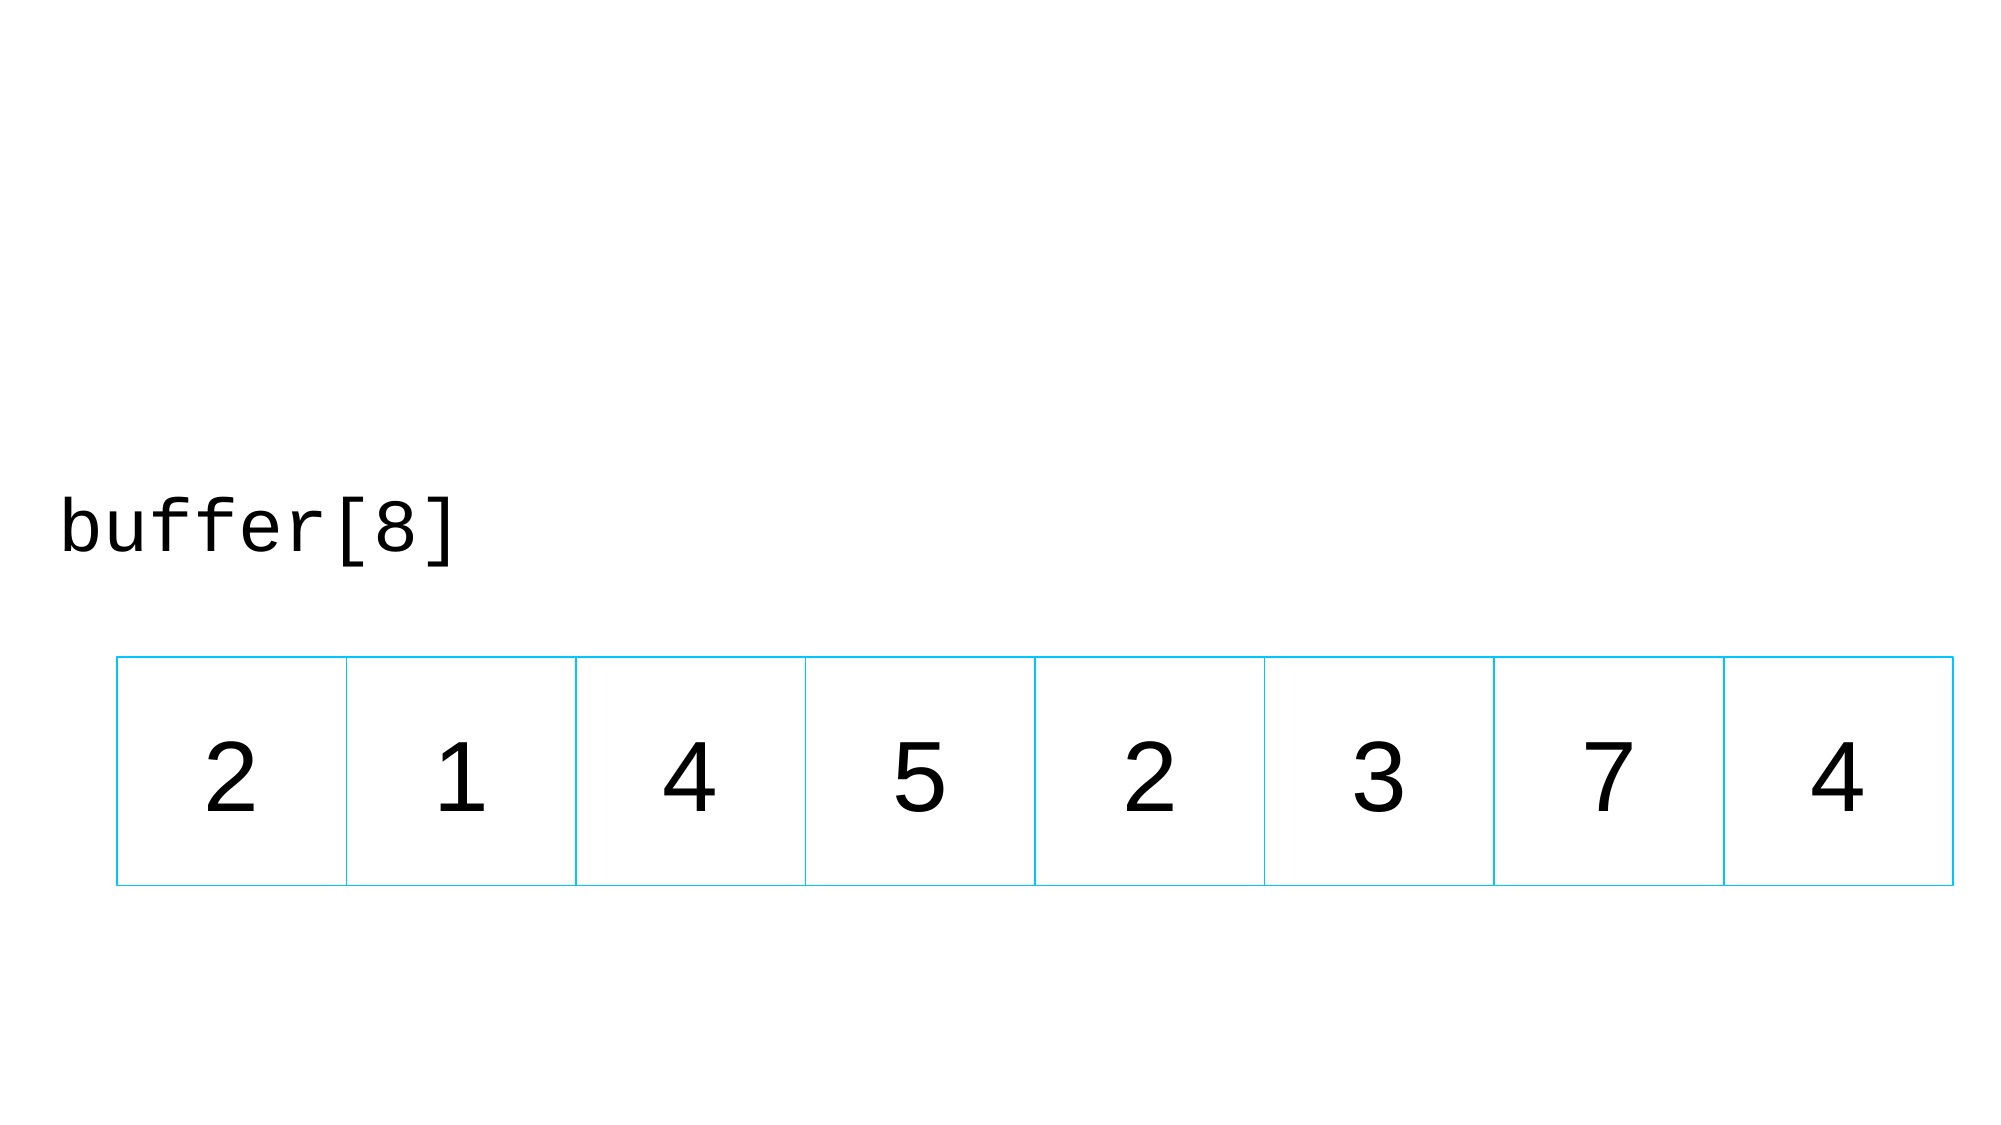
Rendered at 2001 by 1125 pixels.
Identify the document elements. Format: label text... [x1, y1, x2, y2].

text_box 2 [116, 656, 346, 886]
text_box 5 [805, 656, 1035, 886]
text_box 3 [1264, 656, 1494, 886]
text_box 2 [1035, 656, 1264, 886]
text_box 7 [1494, 656, 1723, 886]
text_box buffer[8] [43, 468, 484, 574]
text_box 4 [1723, 656, 1954, 886]
text_box 4 [575, 656, 805, 886]
text_box 1 [346, 656, 575, 886]
